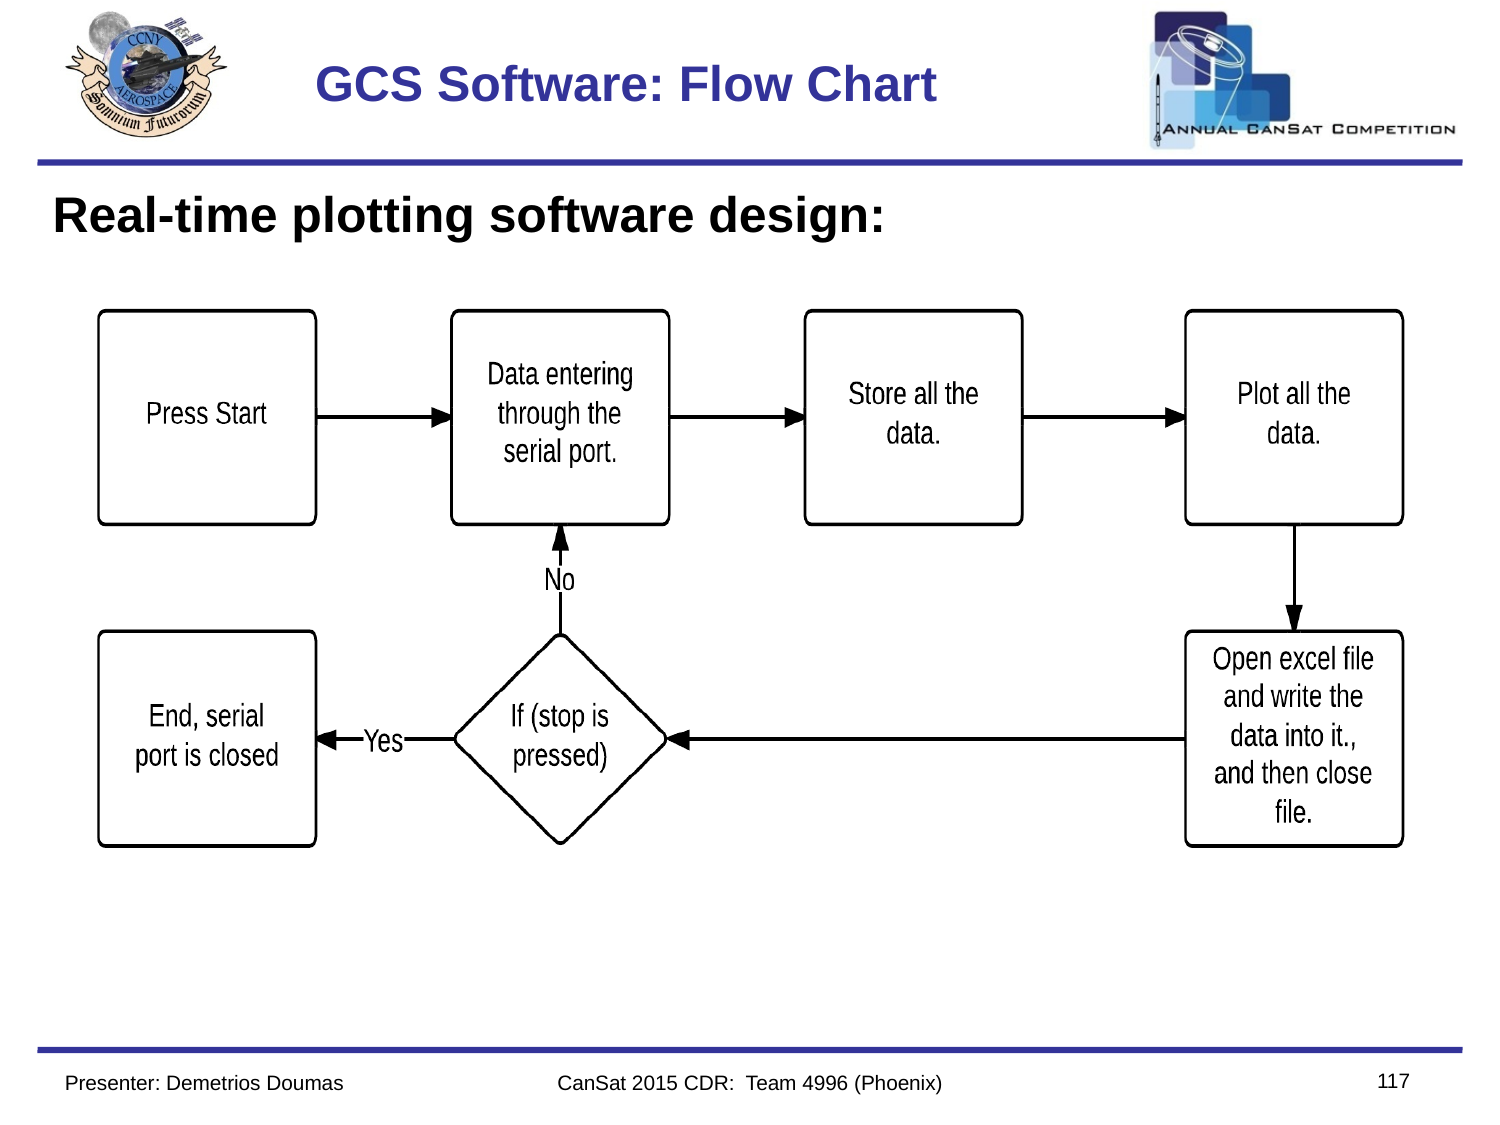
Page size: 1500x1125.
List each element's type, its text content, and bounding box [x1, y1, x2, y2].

picture [0, 0, 301, 151]
title GCS Software: Flow Chart [303, 12, 1275, 150]
list Real-time plotting software design: [37, 174, 1463, 1025]
picture [49, 299, 1413, 858]
slide_number 117 [1312, 1059, 1425, 1100]
picture [1142, 1, 1463, 157]
text_box Presenter: Demetrios Doumas [50, 1062, 463, 1125]
footer CanSat 2015 CDR: Team 4996 (Phoenix) [463, 1062, 1050, 1103]
